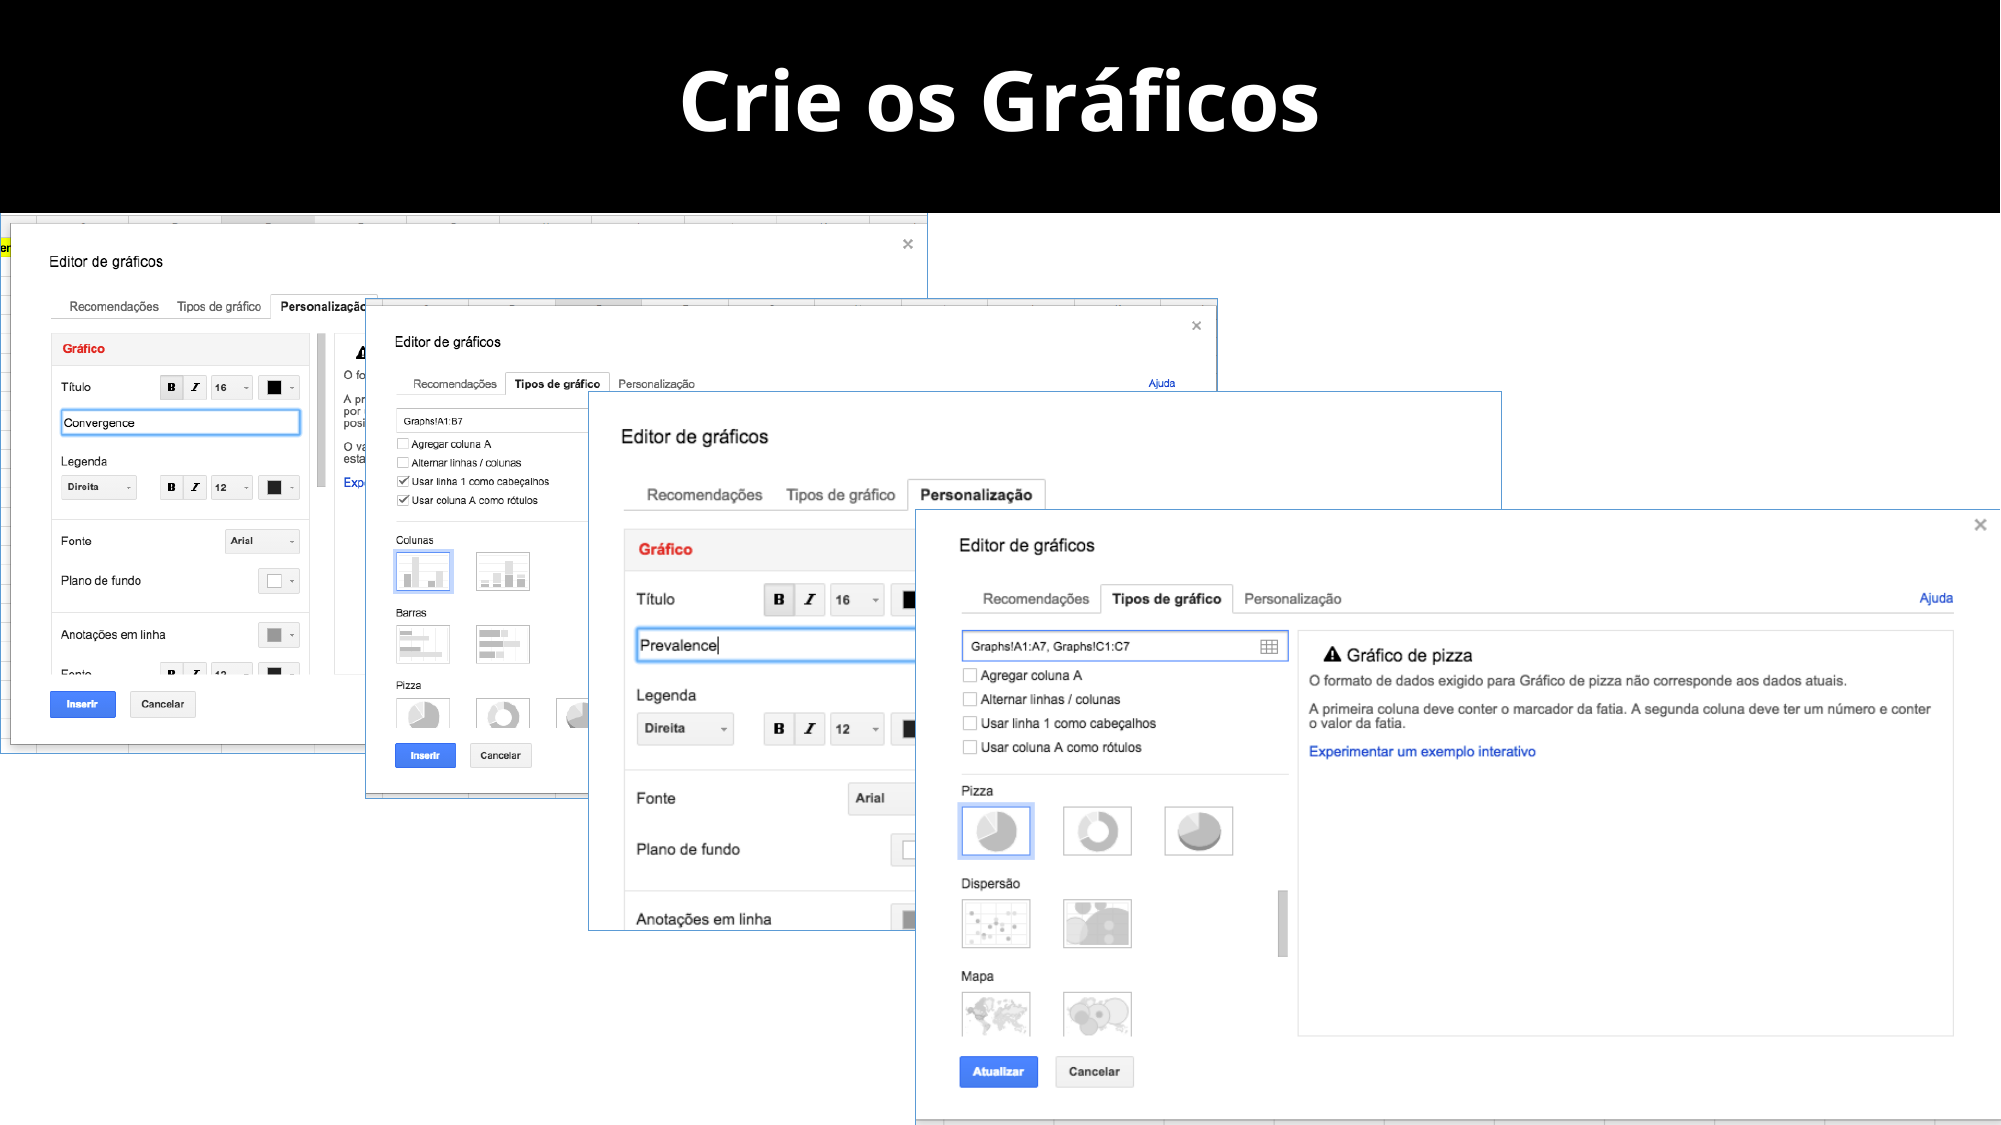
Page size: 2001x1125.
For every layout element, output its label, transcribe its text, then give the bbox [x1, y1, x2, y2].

picture [365, 298, 2001, 1125]
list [0, 212, 928, 754]
title Crie os Gráficos [0, 0, 2000, 213]
